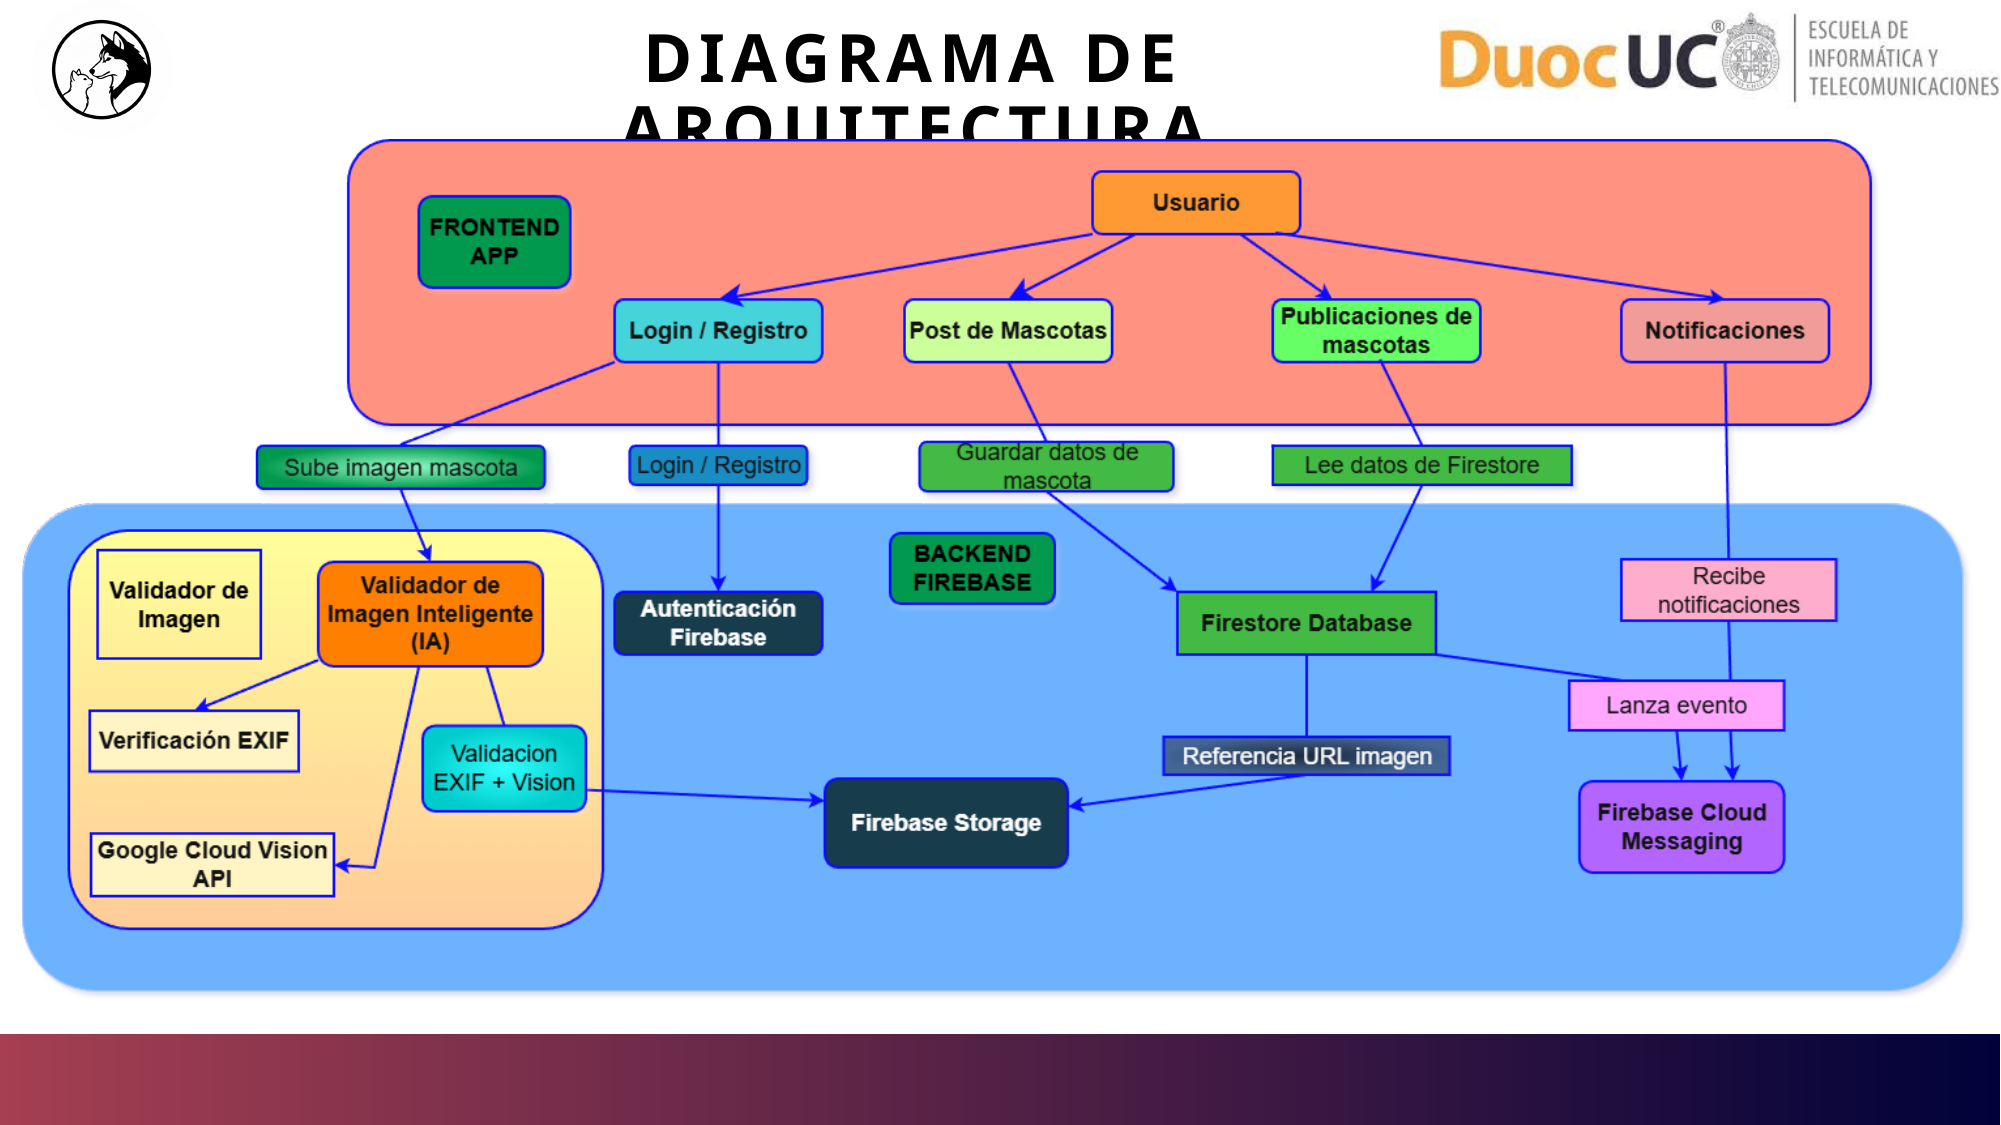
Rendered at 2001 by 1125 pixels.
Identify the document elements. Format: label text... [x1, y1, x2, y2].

title Diagrama de arquitectura [388, 38, 1438, 139]
picture [22, 0, 2000, 1007]
